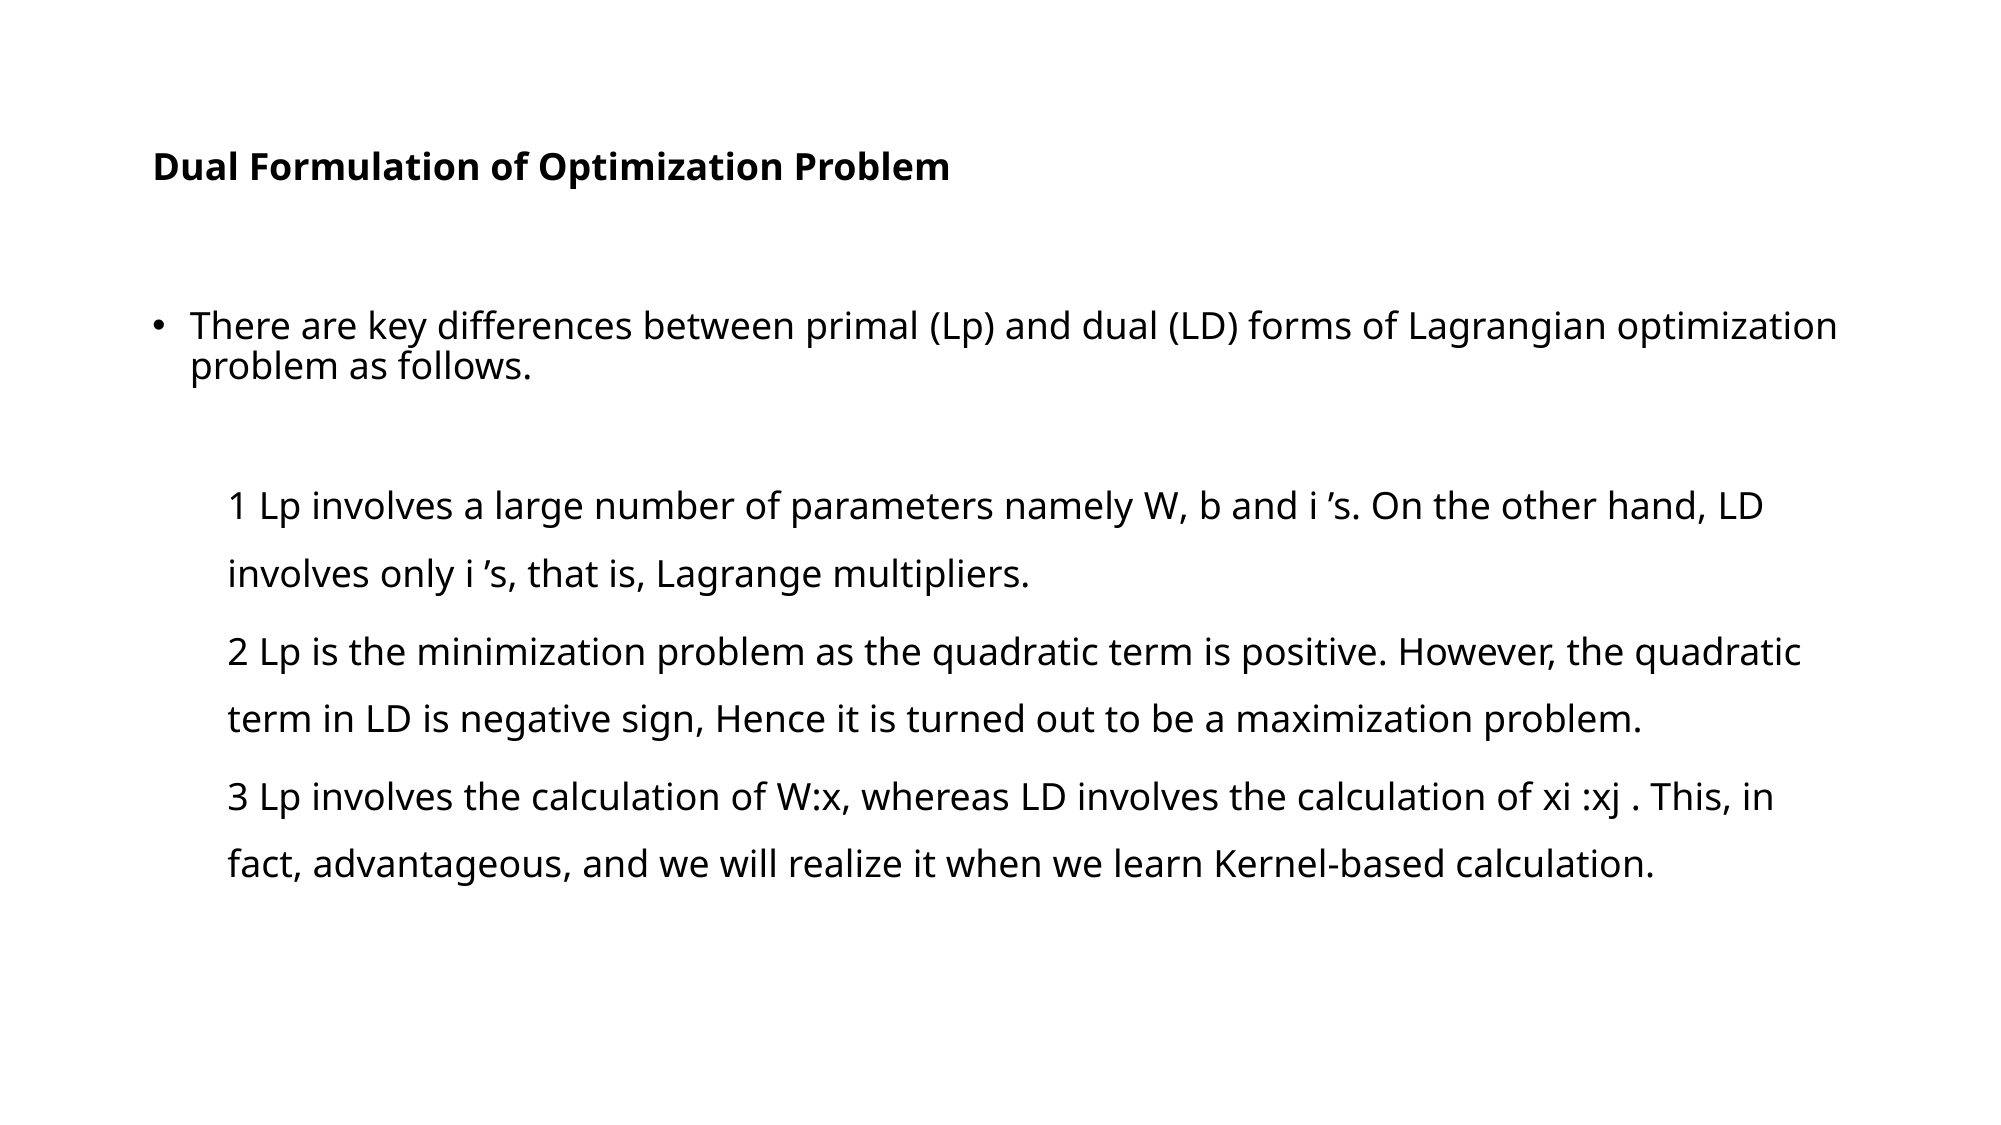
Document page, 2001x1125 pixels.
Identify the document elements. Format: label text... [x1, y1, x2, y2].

list There are key differences between primal (Lp) and dual (LD) forms of Lagrangian optimization problem as follows. 1 Lp involves a large number of parameters namely W, b and i ’s. On the other hand, LD involves only i ’s, that is, Lagrange multipliers. 2 Lp is the minimization problem as the quadratic term is positive. However, the quadratic term in LD is negative sign, Hence it is turned out to be a maximization problem. 3 Lp involves the calculation of W:x, whereas LD involves the calculation of xi :xj . This, in fact, advantageous, and we will realize it when we learn Kernel-based calculation. [137, 299, 1863, 1014]
title Dual Formulation of Optimization Problem [137, 59, 1863, 278]
